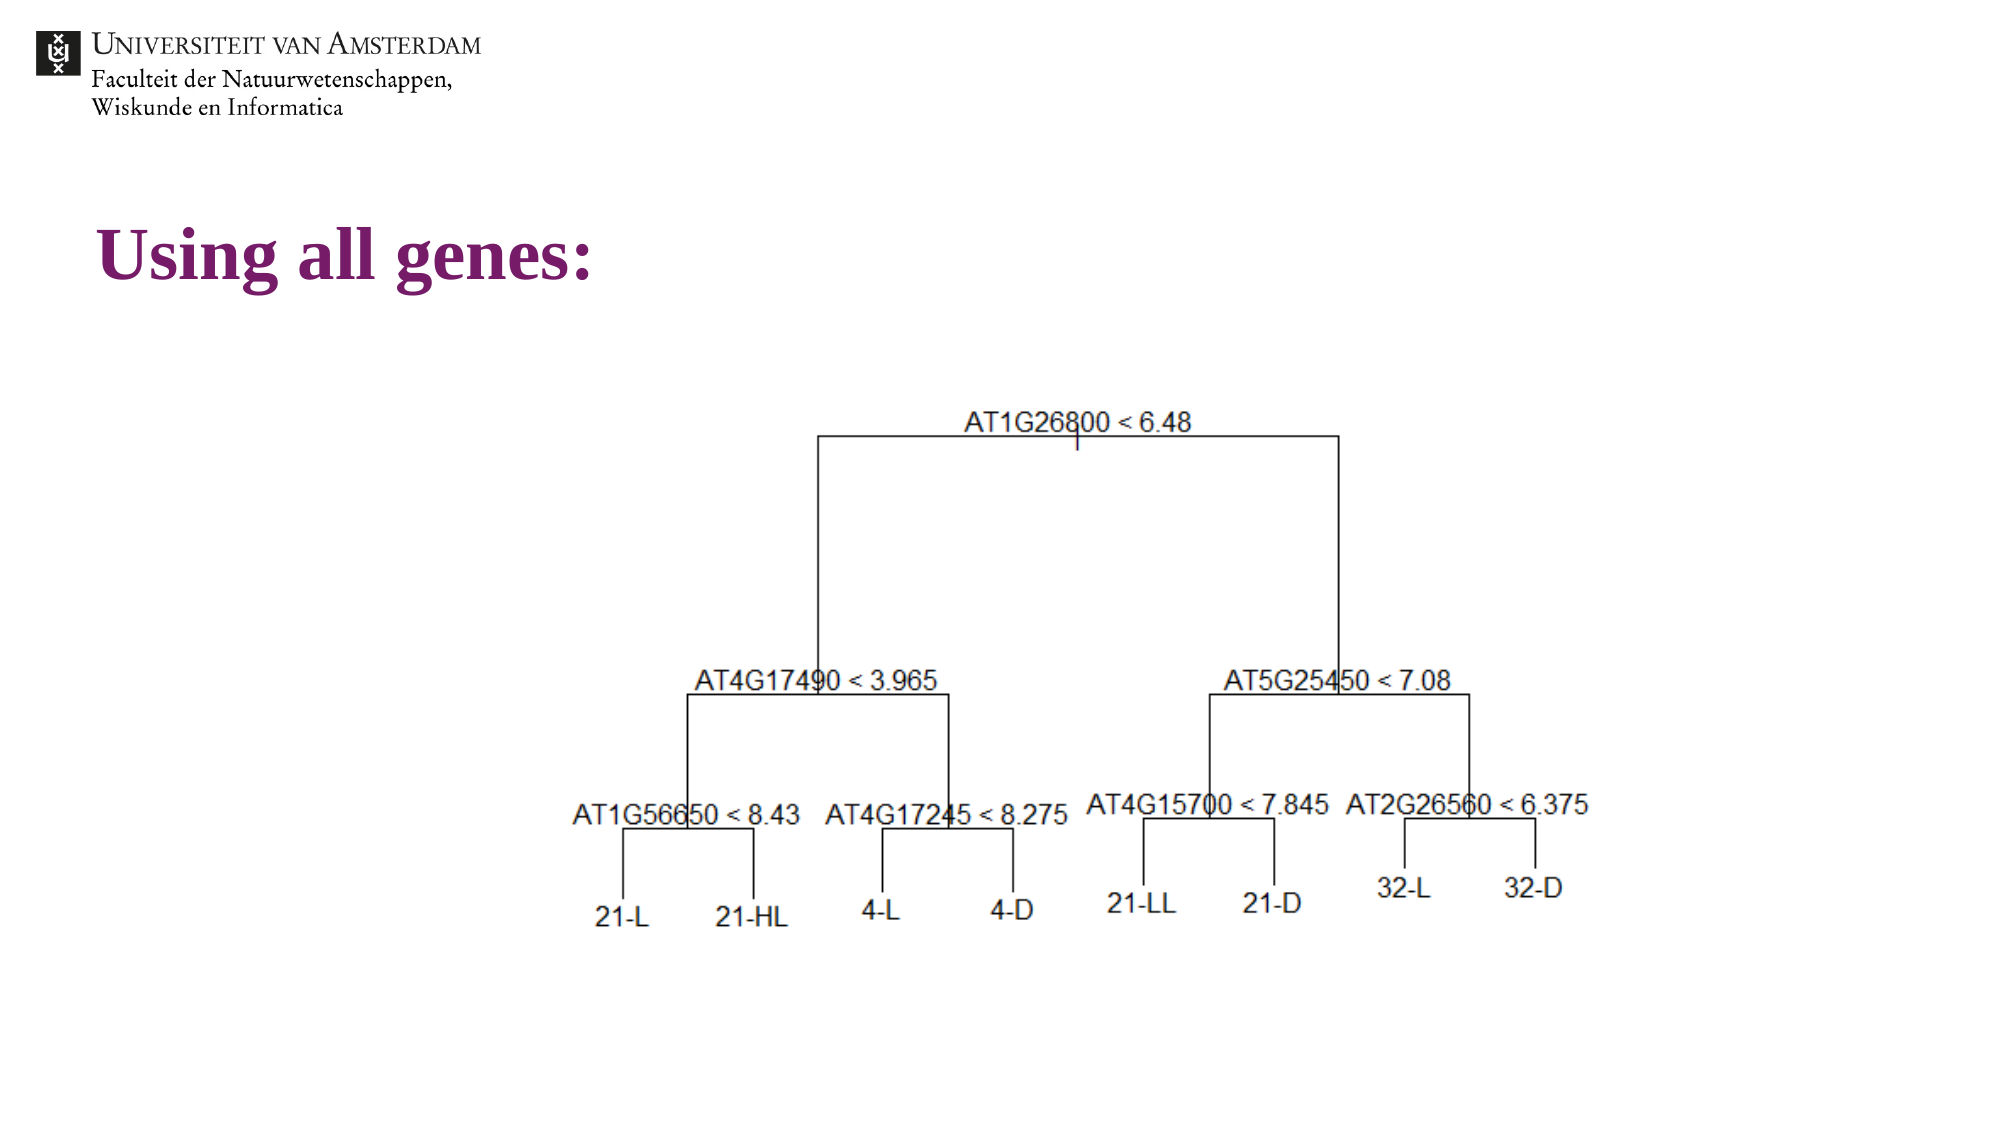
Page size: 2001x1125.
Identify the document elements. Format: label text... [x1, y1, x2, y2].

picture [453, 349, 1640, 1083]
title Using all genes: [80, 148, 1911, 303]
picture [36, 31, 481, 121]
